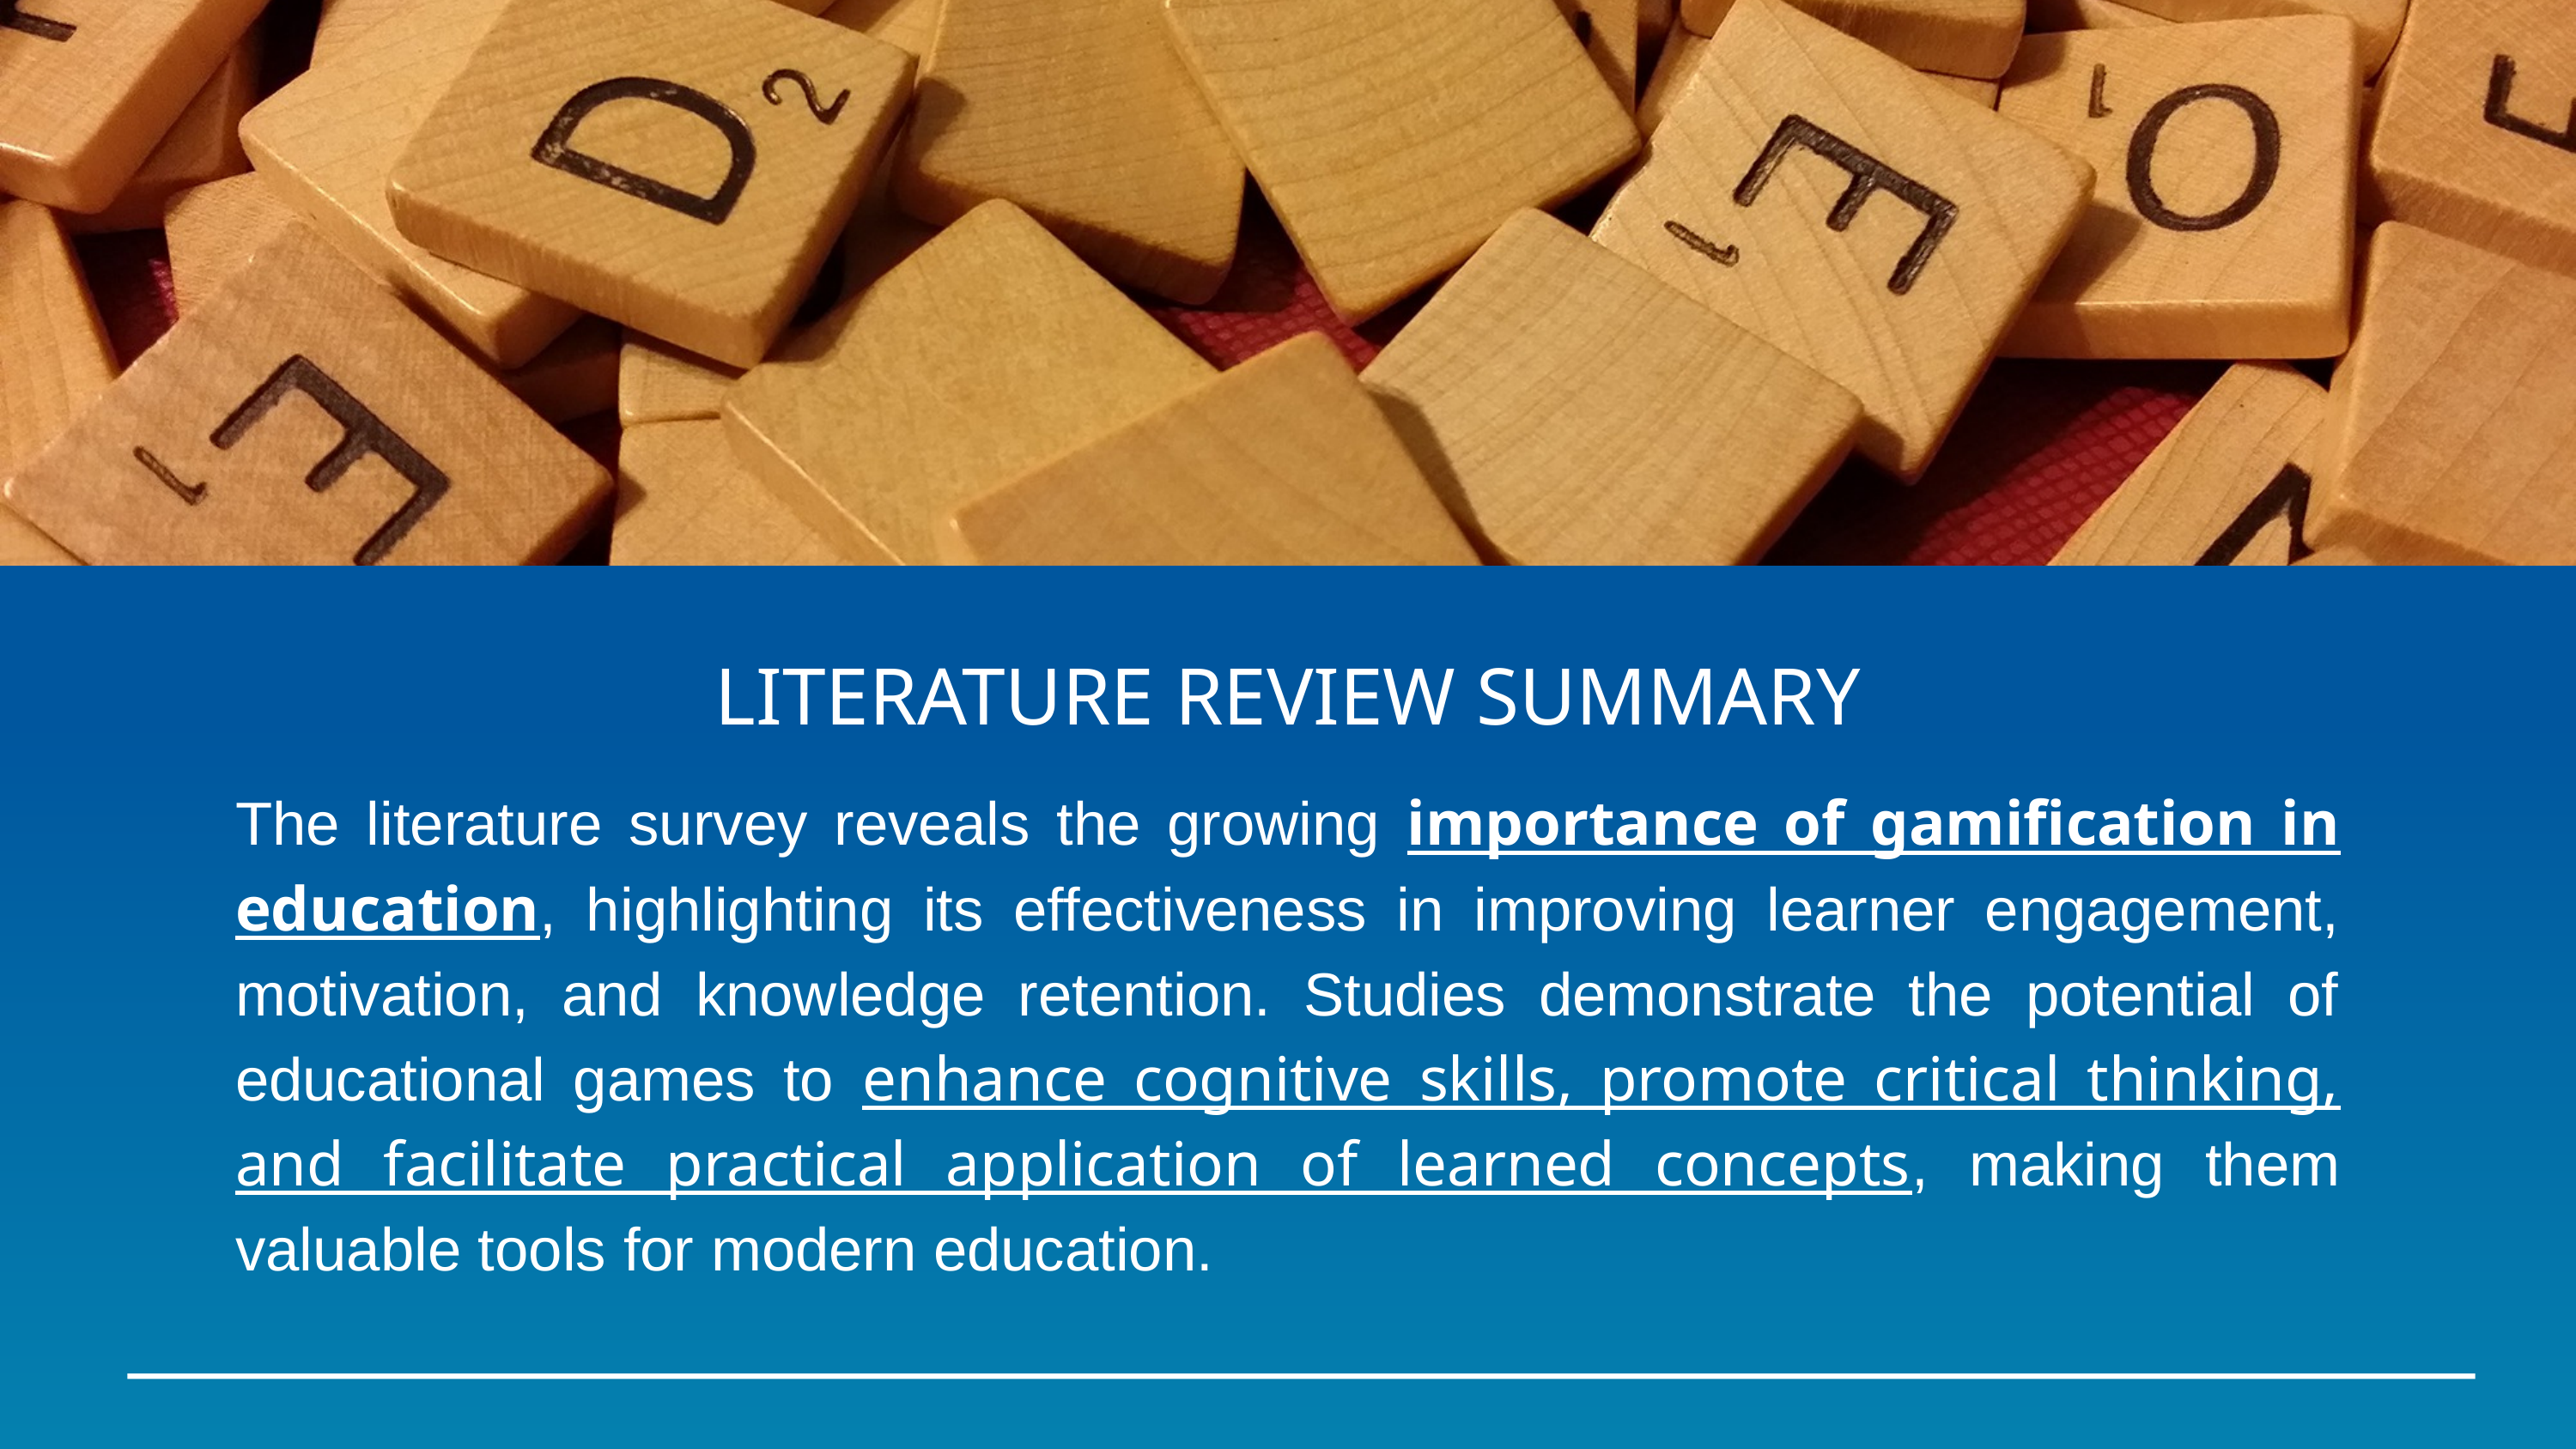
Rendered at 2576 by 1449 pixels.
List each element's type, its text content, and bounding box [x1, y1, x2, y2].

text_box The literature survey reveals the growing importance of gamification in education, highlighting its effectiveness in improving learner engagement, motivation, and knowledge retention. Studies demonstrate the potential of educational games to enhance cognitive skills, promote critical thinking, and facilitate practical application of learned concepts, making them valuable tools for modern education. [235, 772, 2341, 1283]
text_box [0, 0, 2576, 566]
text_box LITERATURE REVIEW SUMMARY [429, 646, 2147, 741]
